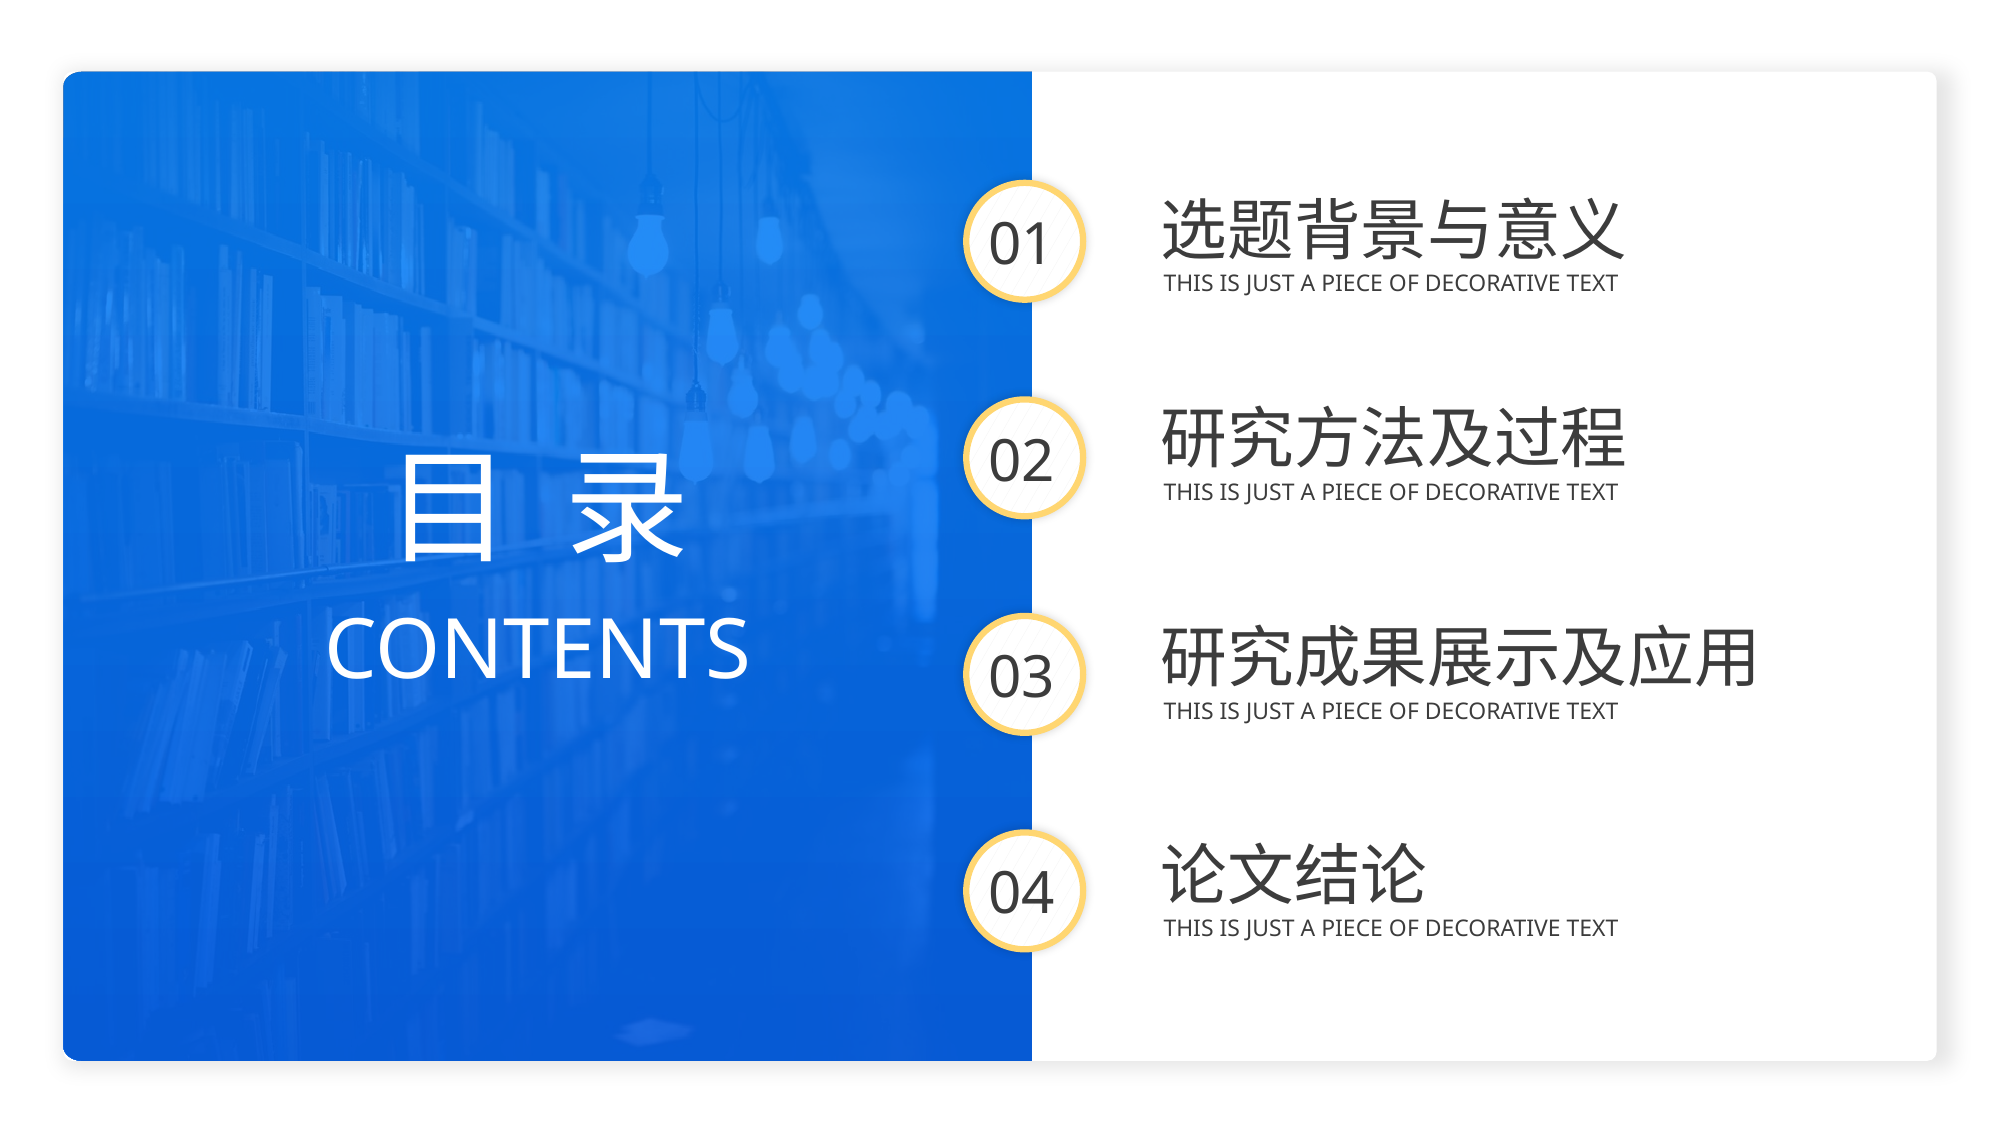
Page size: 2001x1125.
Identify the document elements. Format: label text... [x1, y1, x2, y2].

text_box THIS IS JUST A PIECE OF DECORATIVE TEXT [1148, 470, 1689, 514]
text_box 02 [974, 416, 1095, 501]
text_box 01 [974, 198, 1095, 284]
text_box 03 [974, 632, 1095, 717]
text_box CONTENTS [280, 587, 795, 704]
text_box 研究成果展示及应用 [1145, 607, 1878, 704]
title 目 录 [323, 431, 753, 587]
text_box THIS IS JUST A PIECE OF DECORATIVE TEXT [1148, 688, 1689, 732]
text_box 选题背景与意义 [1145, 180, 1878, 276]
text_box 研究方法及过程 [1145, 388, 1878, 485]
text_box 04 [974, 848, 1095, 934]
text_box THIS IS JUST A PIECE OF DECORATIVE TEXT [1148, 905, 1689, 949]
text_box 论文结论 [1145, 825, 1878, 922]
text_box THIS IS JUST A PIECE OF DECORATIVE TEXT [1148, 261, 1689, 305]
